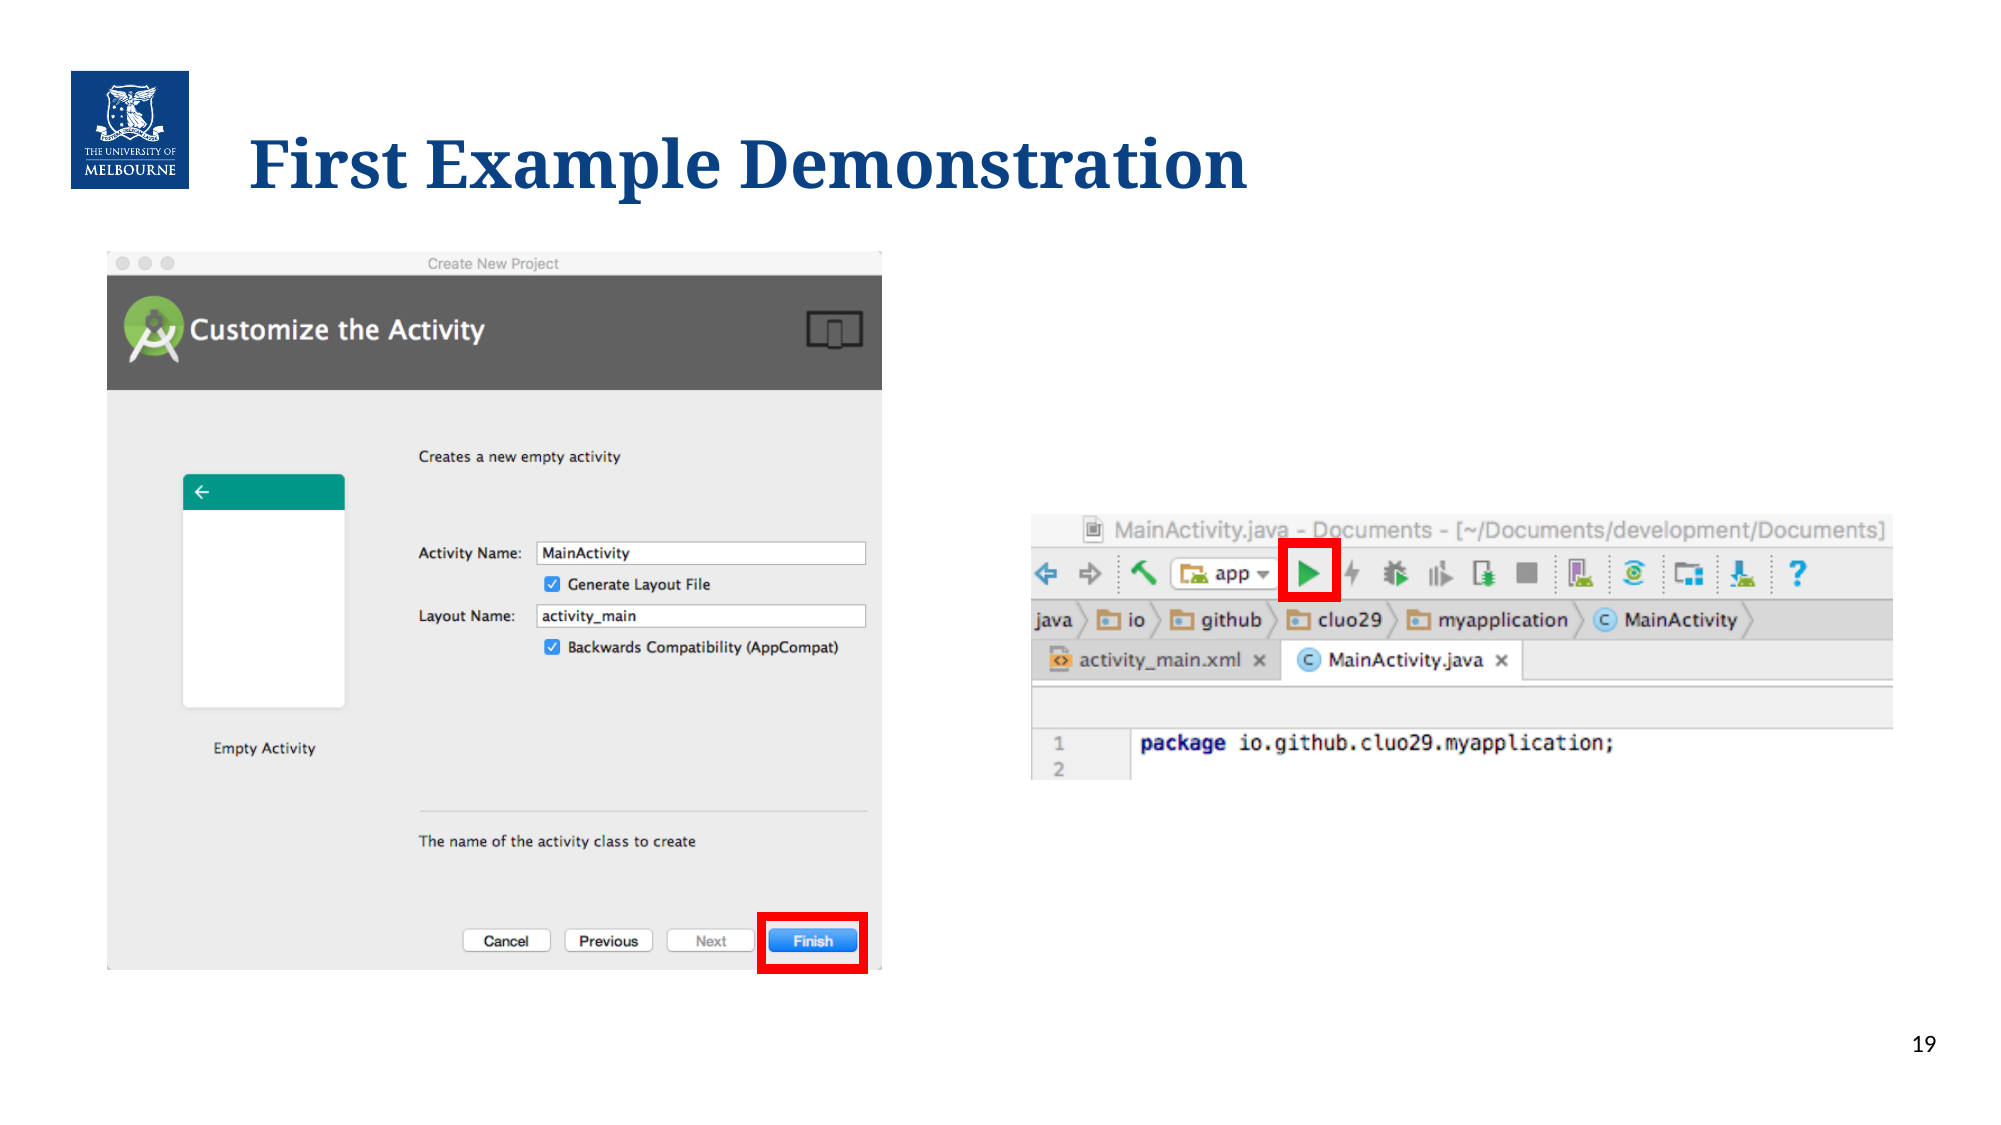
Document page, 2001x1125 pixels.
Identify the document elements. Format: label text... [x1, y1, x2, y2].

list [107, 251, 882, 970]
slide_number 19 [1797, 1012, 1937, 1073]
picture [1031, 513, 1893, 780]
title First Example Demonstration [234, 64, 1924, 211]
